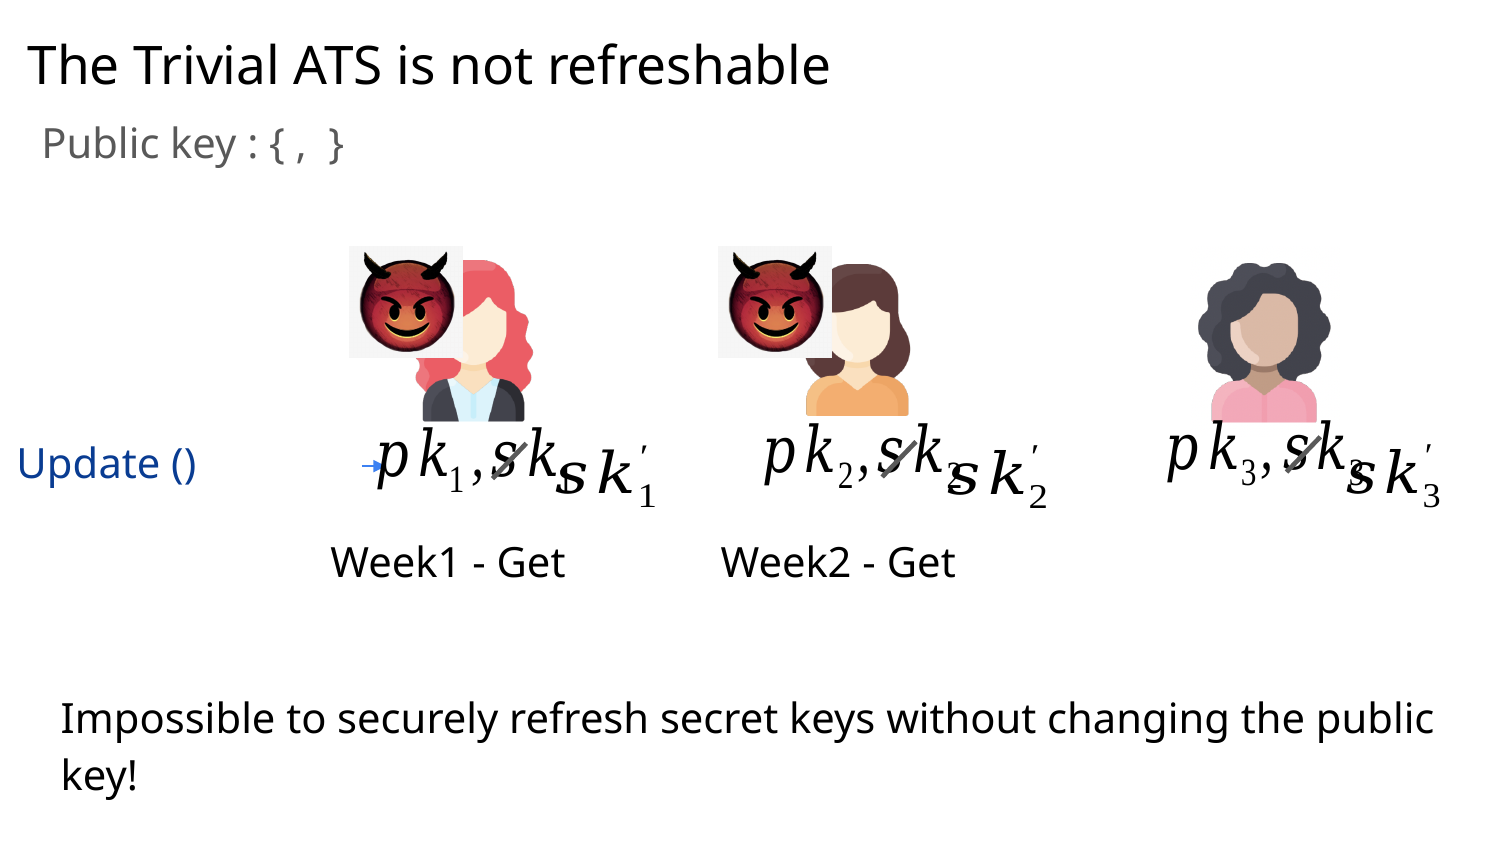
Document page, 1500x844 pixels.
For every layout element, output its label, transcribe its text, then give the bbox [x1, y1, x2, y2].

picture [1190, 246, 1340, 437]
picture [718, 246, 924, 432]
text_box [881, 441, 917, 478]
title The Trivial ATS is not refreshable [12, 16, 1411, 111]
text_box Impossible to securely refresh secret keys without changing the public key! [45, 668, 1479, 781]
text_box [1286, 436, 1321, 473]
picture [349, 246, 544, 437]
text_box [492, 443, 527, 479]
